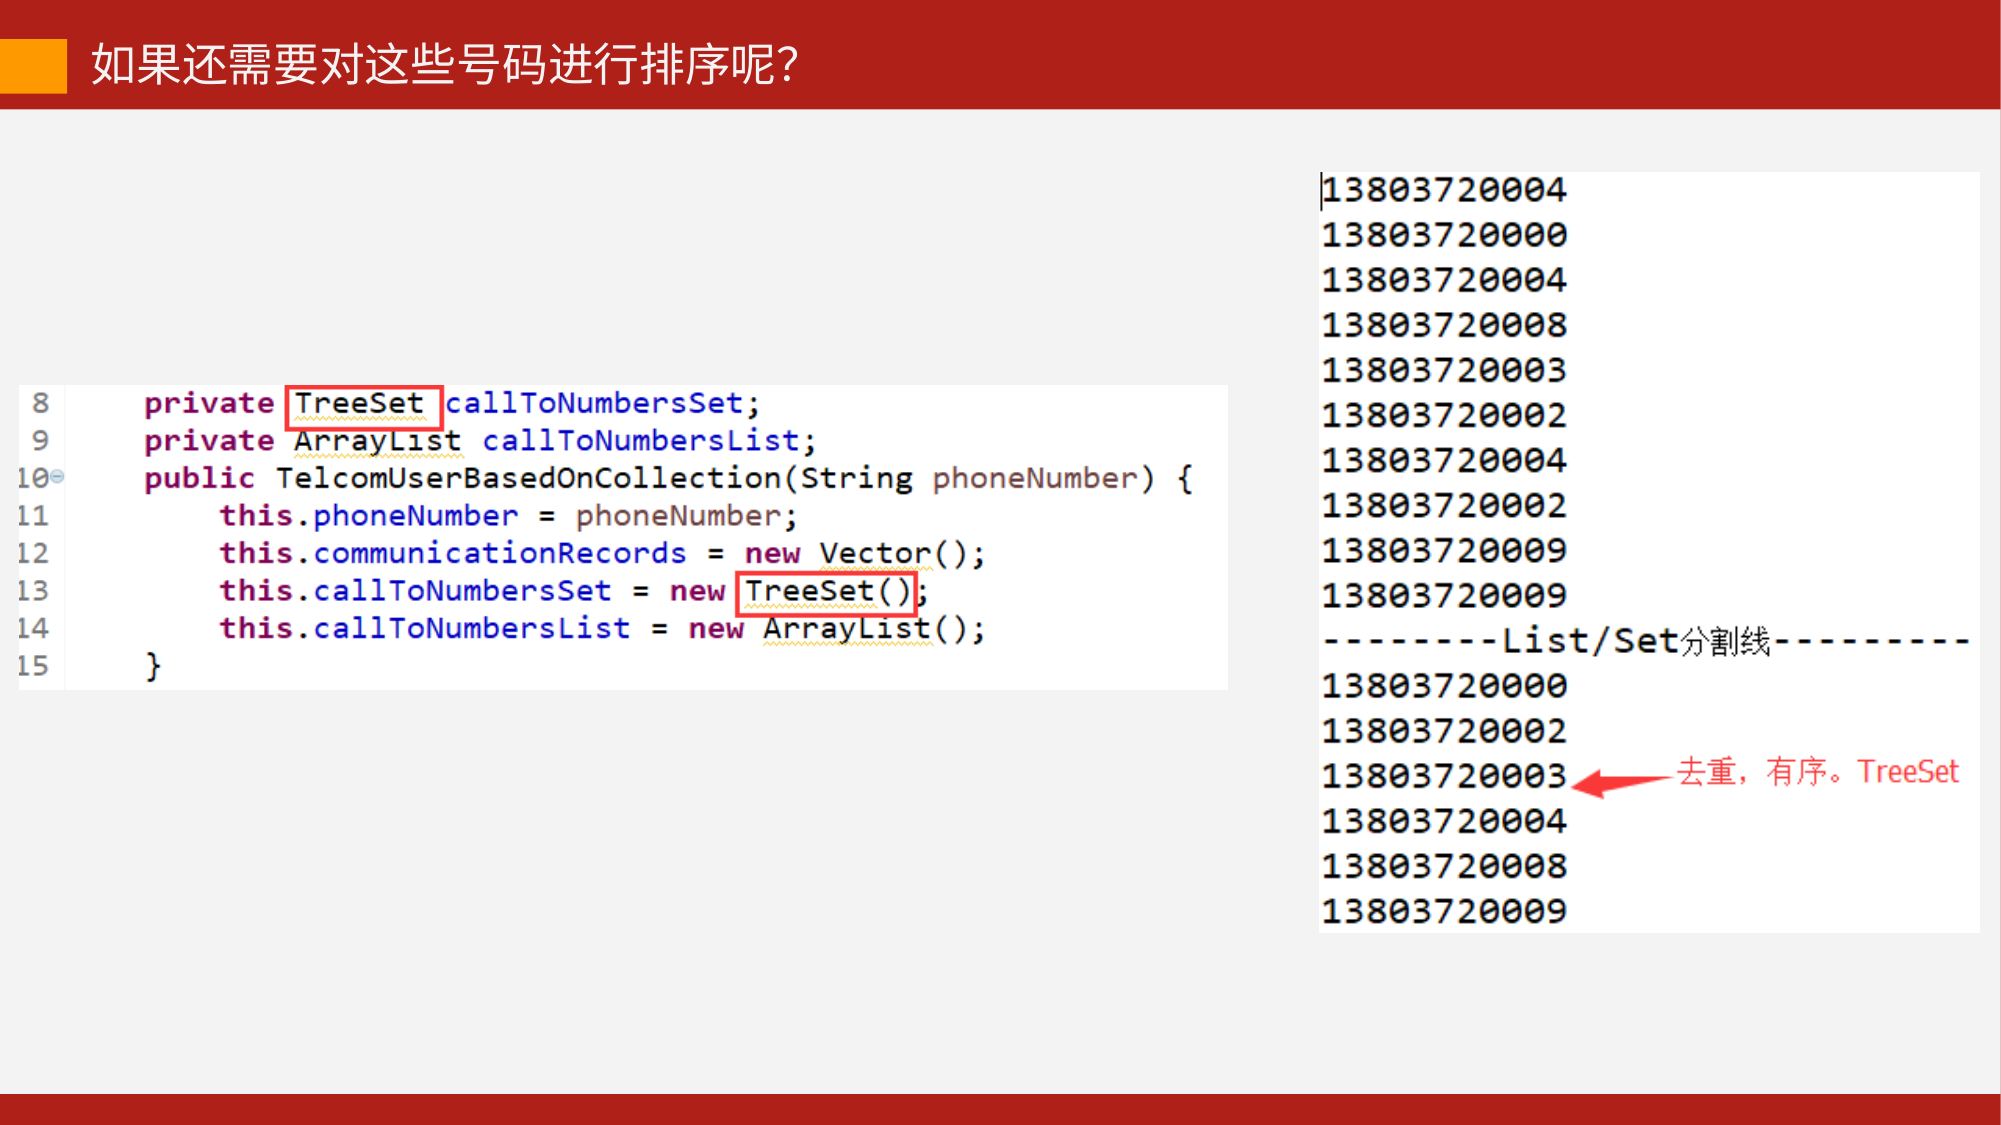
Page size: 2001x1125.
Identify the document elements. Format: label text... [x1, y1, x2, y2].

text_box [0, 39, 68, 94]
picture [19, 385, 1228, 691]
text_box [0, 109, 2001, 1094]
text_box 如果还需要对这些号码进行排序呢？ [75, 28, 838, 99]
picture [1319, 172, 1980, 933]
